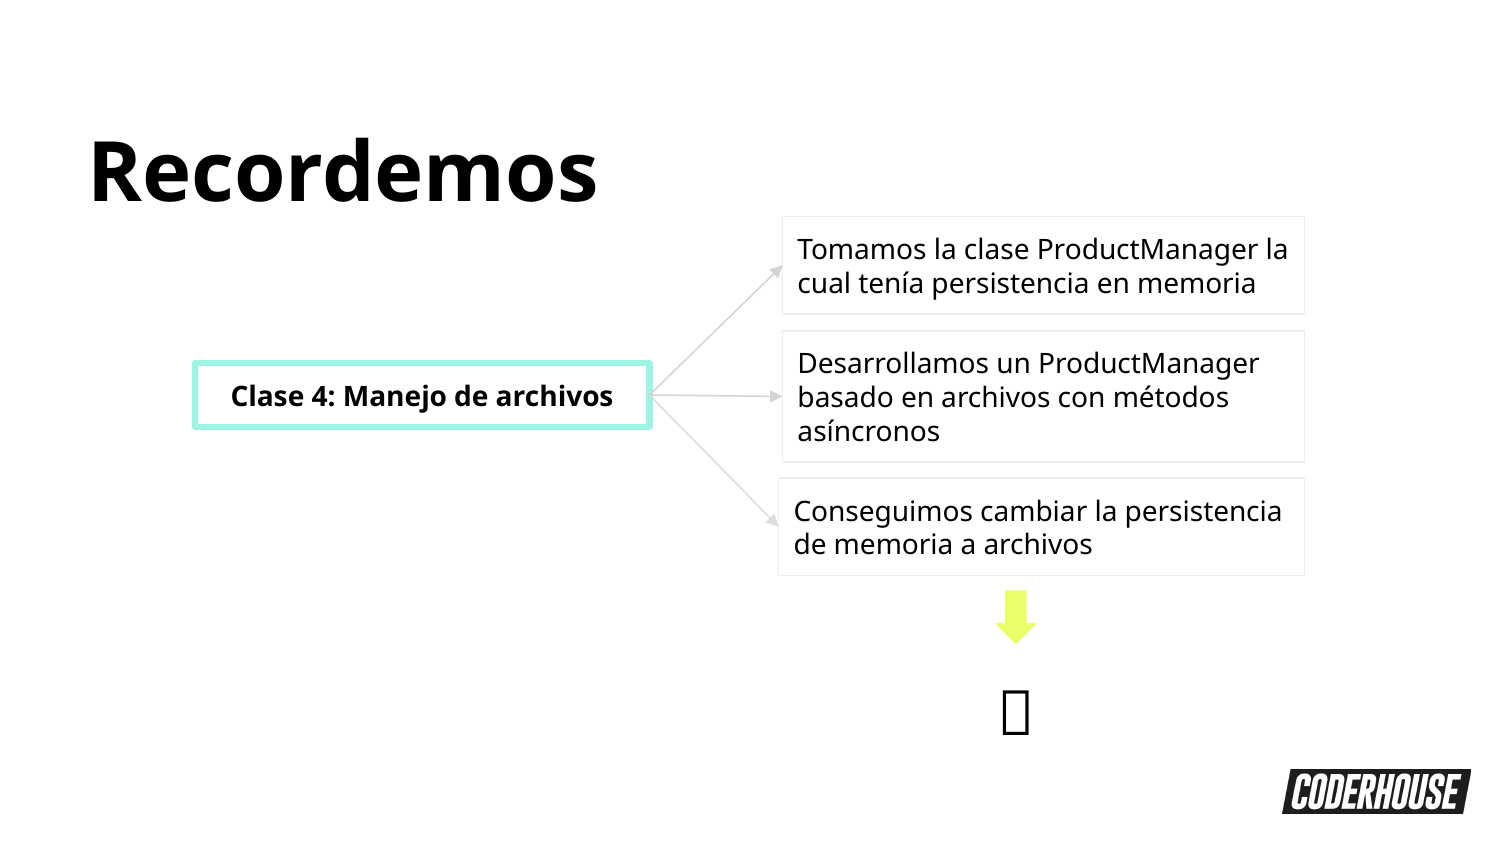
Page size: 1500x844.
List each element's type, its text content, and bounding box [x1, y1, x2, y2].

text_box Clase 4: Manejo de archivos [195, 363, 644, 427]
text_box 💡 [769, 658, 1262, 764]
text_box [994, 590, 1038, 645]
text_box Desarrollamos un ProductManager basado en archivos con métodos asíncronos [783, 330, 1305, 463]
picture [1281, 769, 1471, 814]
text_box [649, 265, 783, 394]
text_box Tomamos la clase ProductManager la cual tenía persistencia en memoria [782, 216, 1305, 314]
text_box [649, 394, 779, 528]
text_box Recordemos [72, 88, 1215, 251]
text_box Conseguimos cambiar la persistencia de memoria a archivos [778, 478, 1305, 576]
